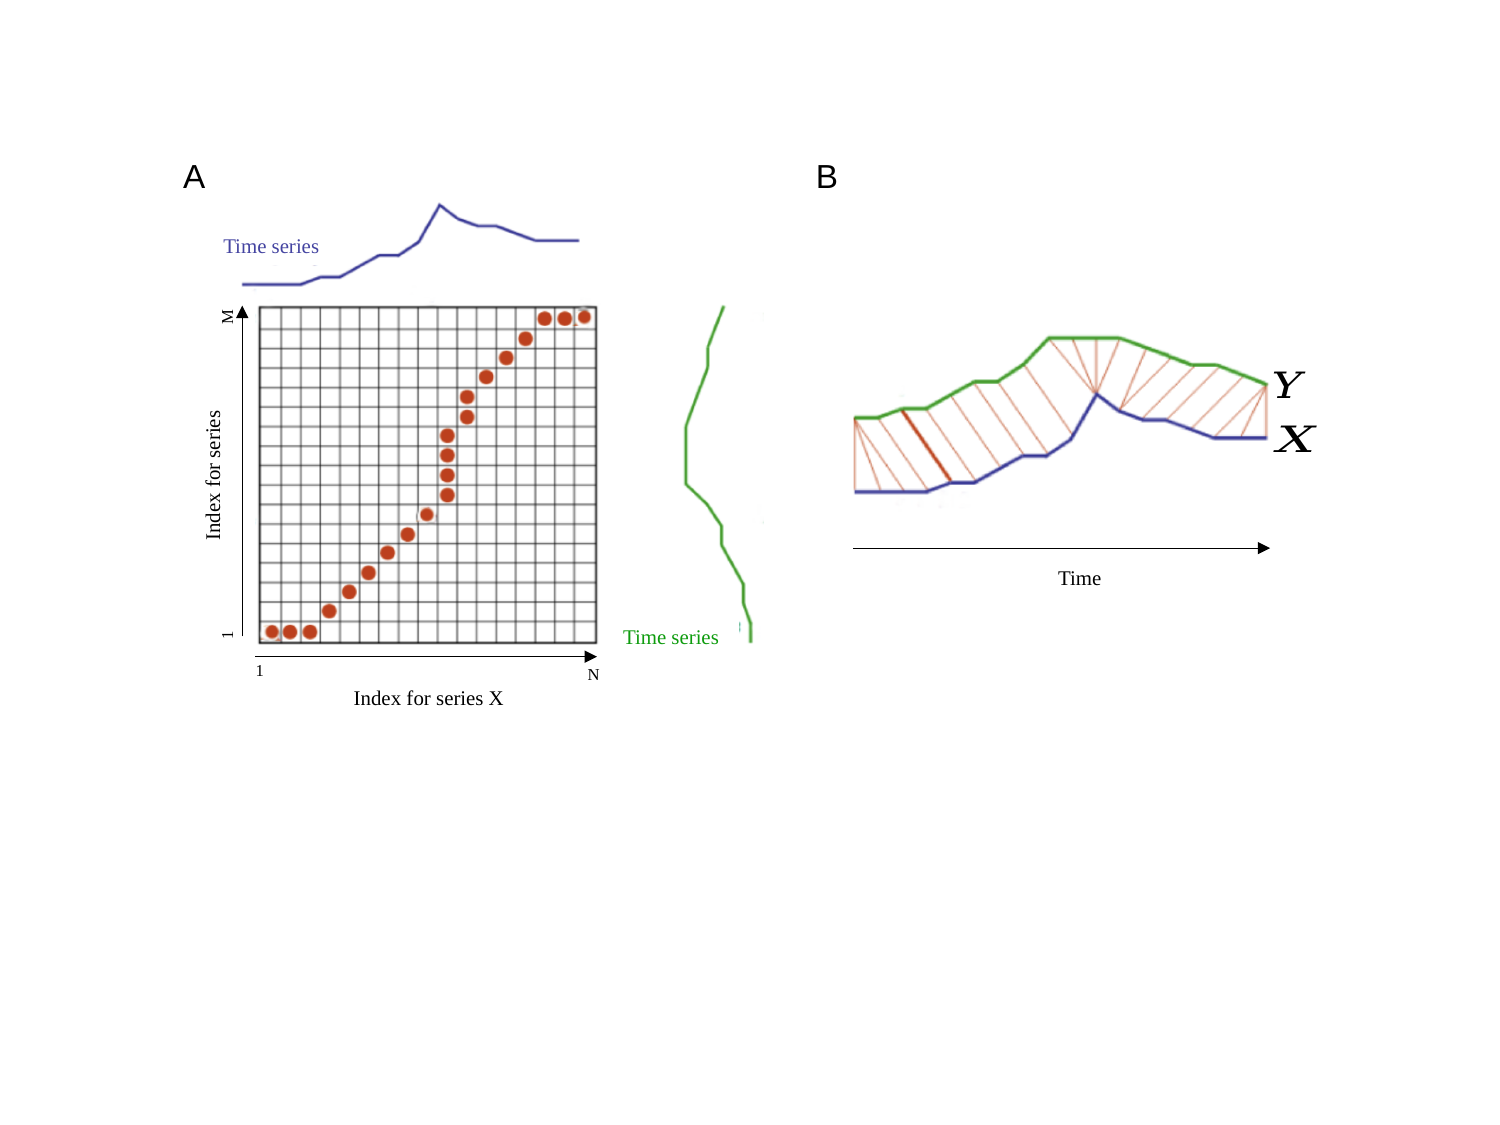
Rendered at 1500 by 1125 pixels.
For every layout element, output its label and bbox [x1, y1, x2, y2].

text_box [168, 147, 1320, 718]
text_box [112, 88, 1379, 788]
